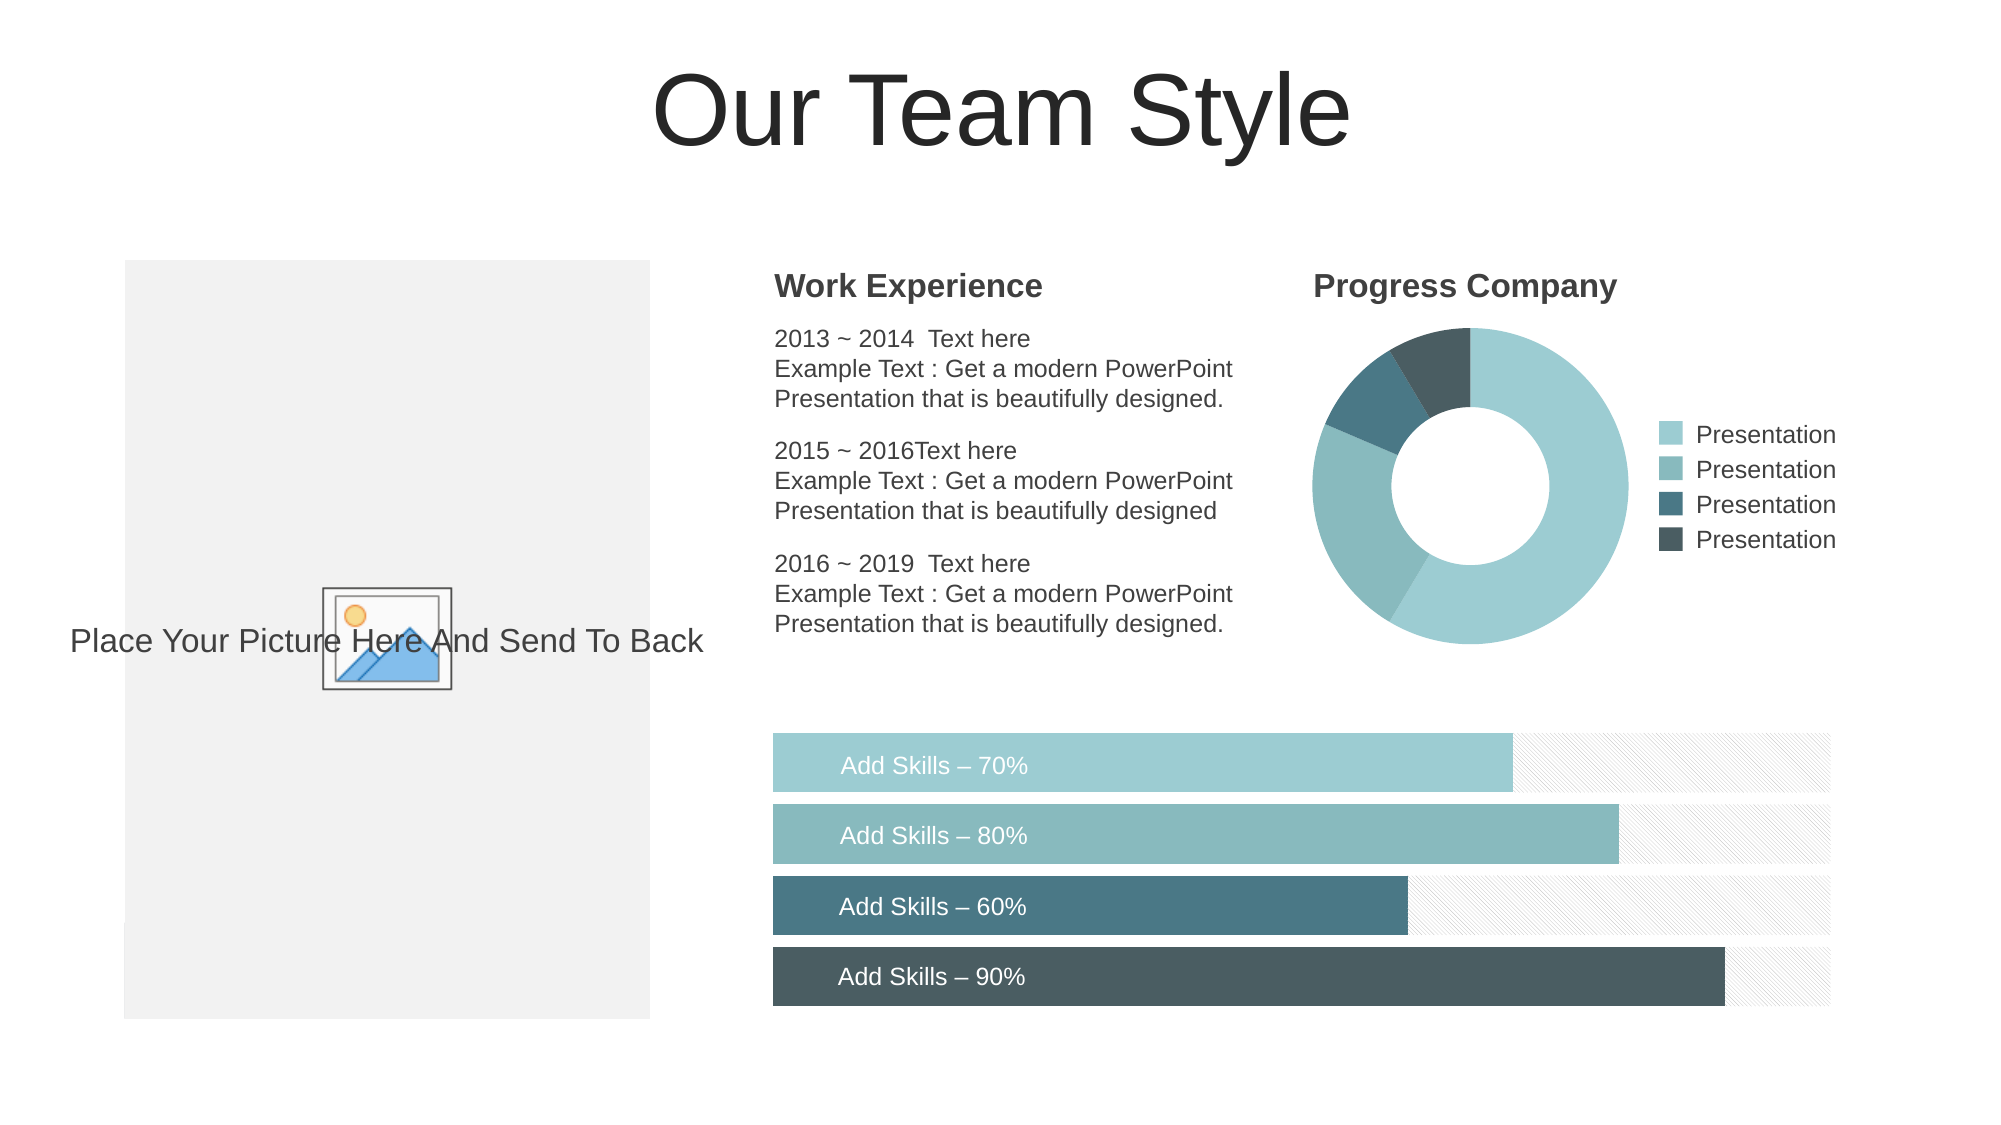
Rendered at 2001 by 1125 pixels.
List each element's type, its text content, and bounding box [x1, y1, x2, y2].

text_box Work Experience [759, 260, 1174, 309]
chart [1288, 321, 1653, 651]
text_box 2013 ~ 2014 Text here Example Text : Get a modern PowerPoint Presentation that is beautifully designed. [759, 314, 1282, 420]
chart [721, 687, 2000, 1017]
text_box 2016 ~ 2019 Text here Example Text : Get a modern PowerPoint Presentation that is beautifully designed. [759, 540, 1282, 646]
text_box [1659, 410, 1868, 562]
list Our Team Style [53, 55, 1952, 175]
text_box 2015 ~ 2016Text here Example Text : Get a modern PowerPoint Presentation that is beautifully designed [759, 427, 1282, 533]
text_box Progress Company [1298, 260, 1694, 309]
picture [124, 259, 650, 1019]
